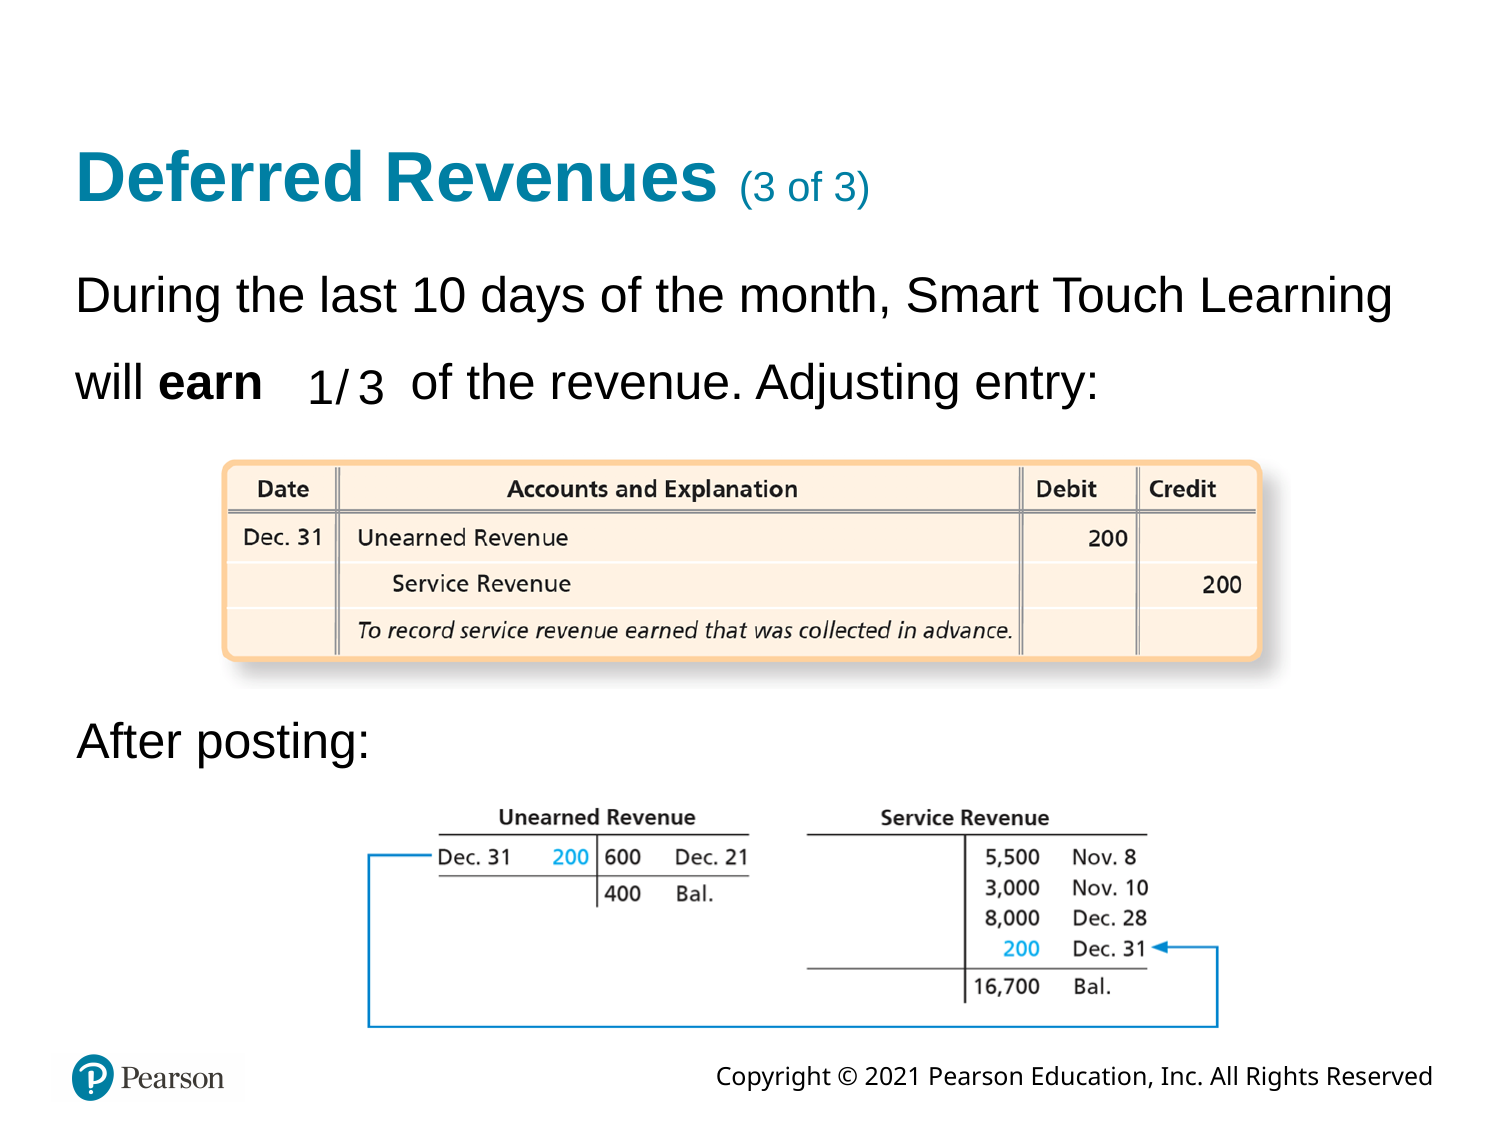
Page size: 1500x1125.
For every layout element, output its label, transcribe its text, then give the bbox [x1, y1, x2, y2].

list of the revenue. Adjusting entry: [410, 350, 1175, 420]
list After posting: [76, 708, 411, 784]
list will earn [75, 350, 288, 420]
title Deferred Revenues (3 of 3) [75, 35, 1425, 216]
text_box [304, 359, 395, 417]
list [360, 801, 1226, 1036]
list During the last 10 days of the month, Smart Touch Learning [75, 262, 1425, 337]
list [212, 449, 1291, 690]
picture [51, 1053, 245, 1102]
